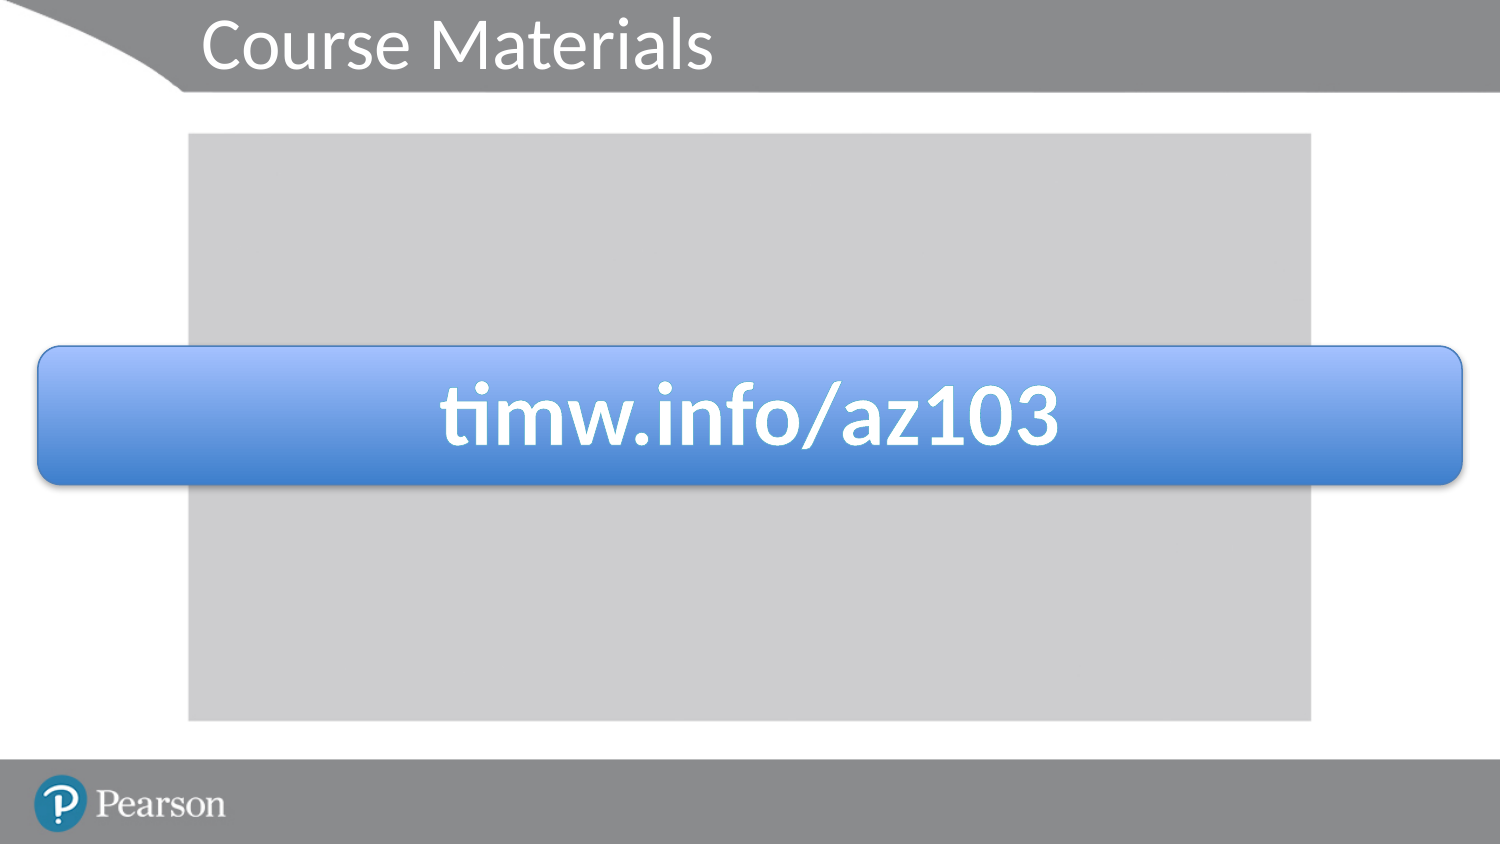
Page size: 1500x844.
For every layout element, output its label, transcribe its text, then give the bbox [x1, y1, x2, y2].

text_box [37, 345, 1463, 485]
picture [0, 0, 1500, 844]
title Course Materials [186, 0, 1425, 79]
